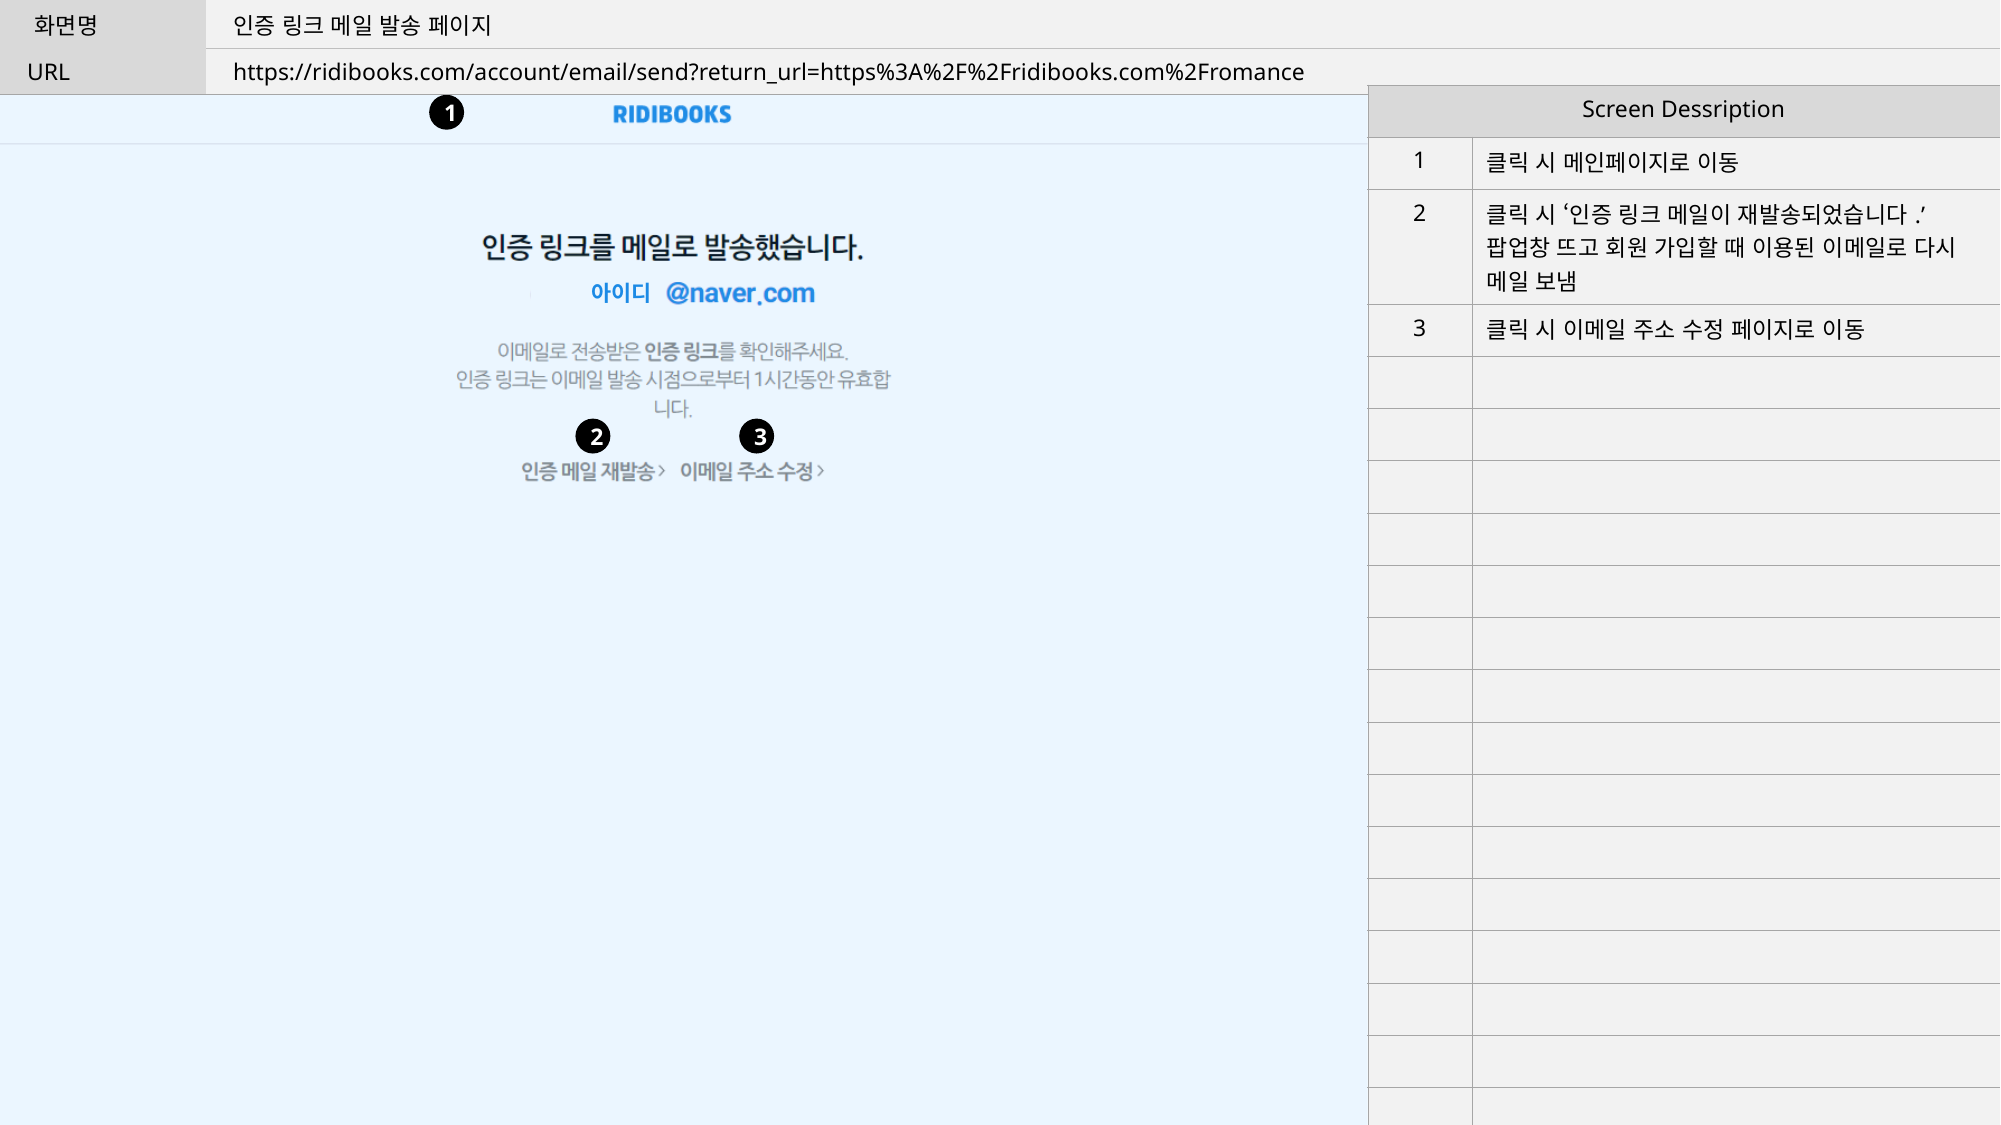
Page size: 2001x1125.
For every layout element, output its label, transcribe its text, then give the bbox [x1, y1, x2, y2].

table_cell [1369, 775, 1472, 826]
table_cell [1369, 618, 1472, 669]
table_cell [1369, 723, 1472, 774]
table_cell [1369, 514, 1472, 565]
table_cell [1369, 566, 1472, 617]
table_cell [1473, 357, 2000, 408]
table_cell [1369, 1088, 1472, 1125]
table_cell [1473, 409, 2000, 460]
table_cell [1473, 775, 2000, 826]
table_header 인증 링크 메일 발송 페이지 [206, 0, 2000, 48]
table_cell [1473, 566, 2000, 617]
table_cell 클릭 시 이메일 주소 수정 페이지로 이동 [1473, 305, 2000, 356]
table_cell [1369, 931, 1472, 983]
table_cell 3 [1369, 305, 1472, 356]
table_cell [1369, 409, 1472, 460]
table_cell 1 [1369, 138, 1472, 189]
table_cell [1369, 357, 1472, 408]
table_cell 2 [1369, 190, 1472, 304]
table_cell [1369, 827, 1472, 878]
picture [0, 84, 1368, 1125]
table_cell [1369, 670, 1472, 722]
table_cell [1473, 984, 2000, 1035]
table_cell [1369, 461, 1472, 513]
table_cell [1369, 1036, 1472, 1087]
table_cell [1369, 984, 1472, 1035]
table_cell https://ridibooks.com/account/email/send?return_url=https%3A%2F%2Fridibooks.com%2Fromance [206, 49, 2000, 85]
table_cell URL [0, 48, 206, 84]
table_cell 클릭 시 ‘인증 링크 메일이 재발송되었습니다.’ 팝업창 뜨고 회원 가입할 때 이용된 이메일로 다시 메일 보냄 [1473, 190, 2000, 304]
table_cell [1473, 670, 2000, 722]
table_cell [1473, 618, 2000, 669]
table_cell [1369, 879, 1472, 930]
table_cell [1473, 827, 2000, 878]
table_cell [1473, 931, 2000, 983]
table_cell 클릭 시 메인페이지로 이동 [1473, 138, 2000, 189]
table_cell [1473, 1036, 2000, 1087]
table_cell [1473, 461, 2000, 513]
table_cell [1473, 514, 2000, 565]
table_cell [1473, 723, 2000, 774]
table_header Screen Dessription [1369, 86, 2000, 137]
table_header 화면명 [0, 0, 206, 48]
table_cell [1473, 879, 2000, 930]
table_cell [1473, 1088, 2000, 1125]
